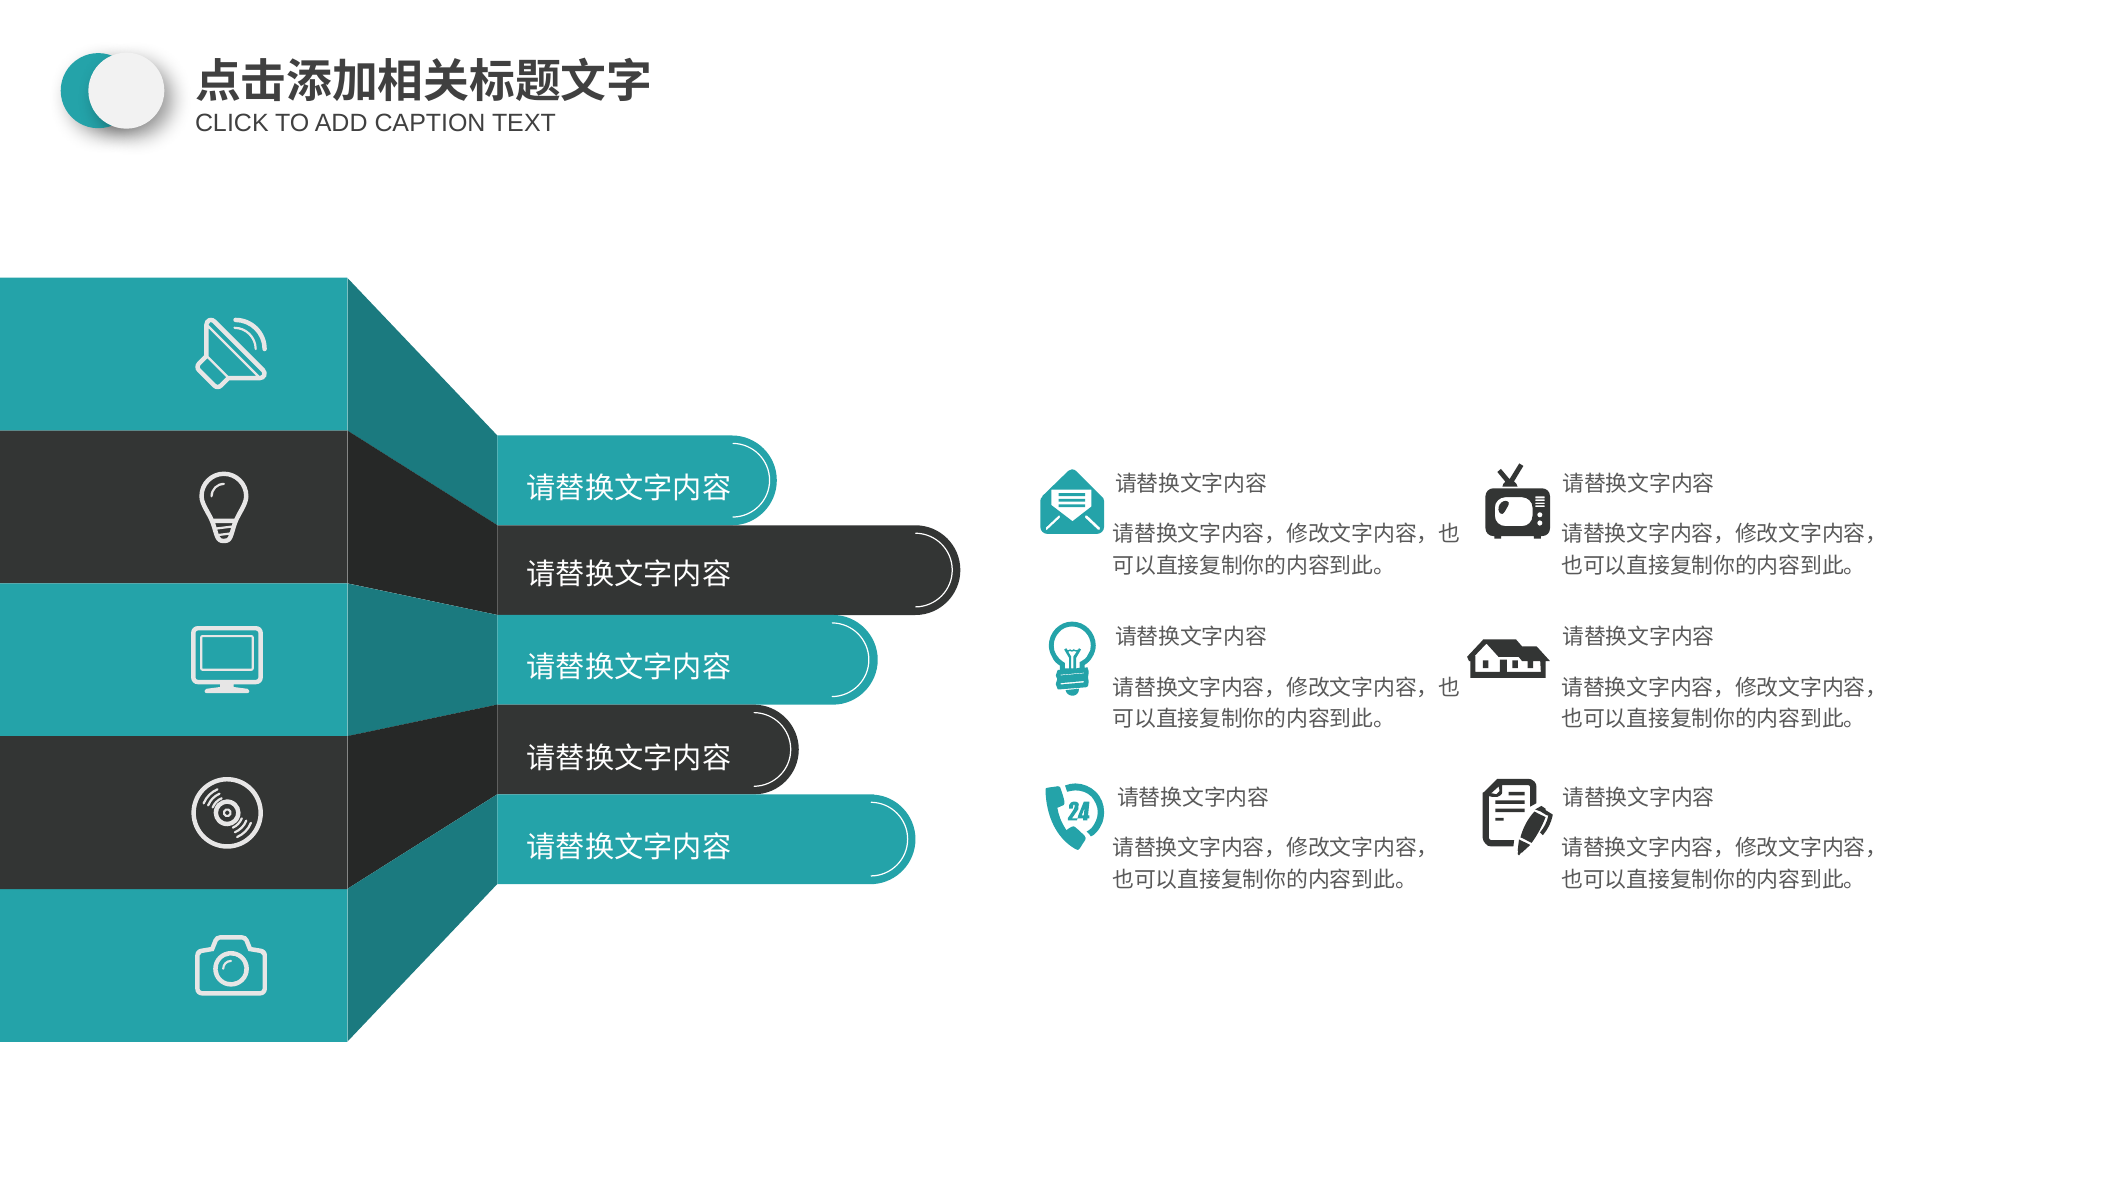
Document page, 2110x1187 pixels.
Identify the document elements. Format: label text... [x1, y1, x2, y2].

text_box [1467, 639, 1550, 678]
text_box 点击添加相关标题文字 [194, 51, 695, 106]
text_box [1482, 778, 1537, 847]
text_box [1112, 778, 1455, 890]
text_box [1048, 621, 1096, 696]
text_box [1561, 464, 1908, 576]
text_box [1517, 805, 1553, 856]
text_box [1040, 469, 1105, 534]
text_box [1065, 783, 1105, 837]
text_box [1045, 786, 1086, 850]
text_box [1112, 617, 1464, 729]
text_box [0, 277, 961, 1042]
text_box [1497, 463, 1524, 487]
text_box CLICK TO ADD CAPTION TEXT [194, 106, 695, 137]
text_box [59, 52, 110, 129]
text_box [1485, 488, 1551, 539]
text_box [87, 51, 166, 130]
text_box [1112, 464, 1464, 576]
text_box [1561, 617, 1908, 729]
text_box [1561, 778, 1908, 890]
